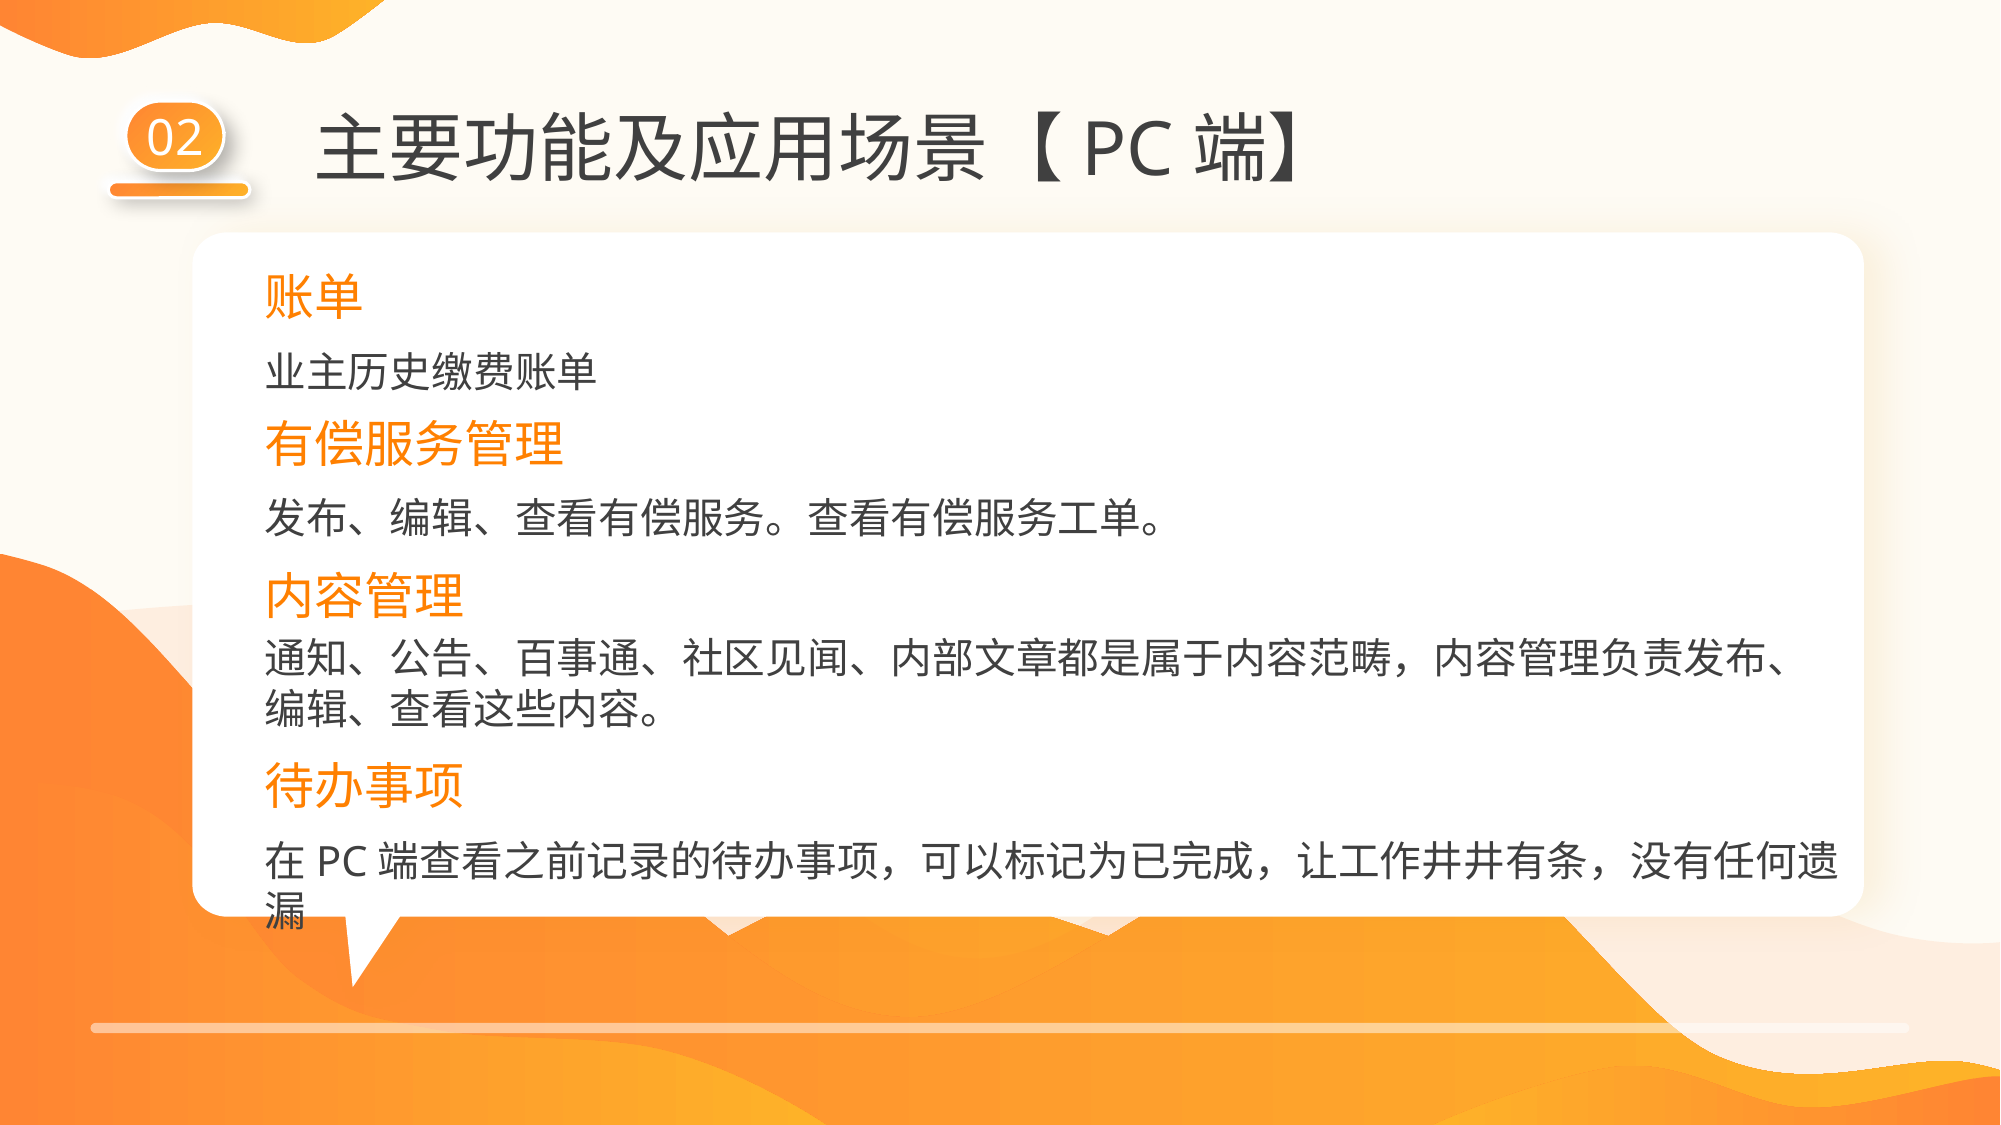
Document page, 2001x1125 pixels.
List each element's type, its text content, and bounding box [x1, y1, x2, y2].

text_box 业主历史缴费账单 [264, 345, 1832, 396]
text_box 通知、公告、百事通、社区见闻、内部文章都是属于内容范畴，内容管理负责发布、编辑、查看这些内容。 [264, 632, 1832, 733]
text_box 内容管理 [264, 564, 680, 625]
text_box 在PC端查看之前记录的待办事项，可以标记为已完成，让工作井井有条，没有任何遗漏 [264, 835, 1880, 936]
text_box 有偿服务管理 [264, 412, 680, 473]
text_box [191, 231, 1865, 918]
text_box 发布、编辑、查看有偿服务。查看有偿服务工单。 [264, 492, 1832, 543]
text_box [125, 100, 224, 171]
text_box 待办事项 [264, 754, 680, 815]
text_box 账单 [264, 265, 680, 326]
text_box [346, 936, 389, 989]
title 主要功能及应用场景【PC端】 [313, 110, 1507, 275]
